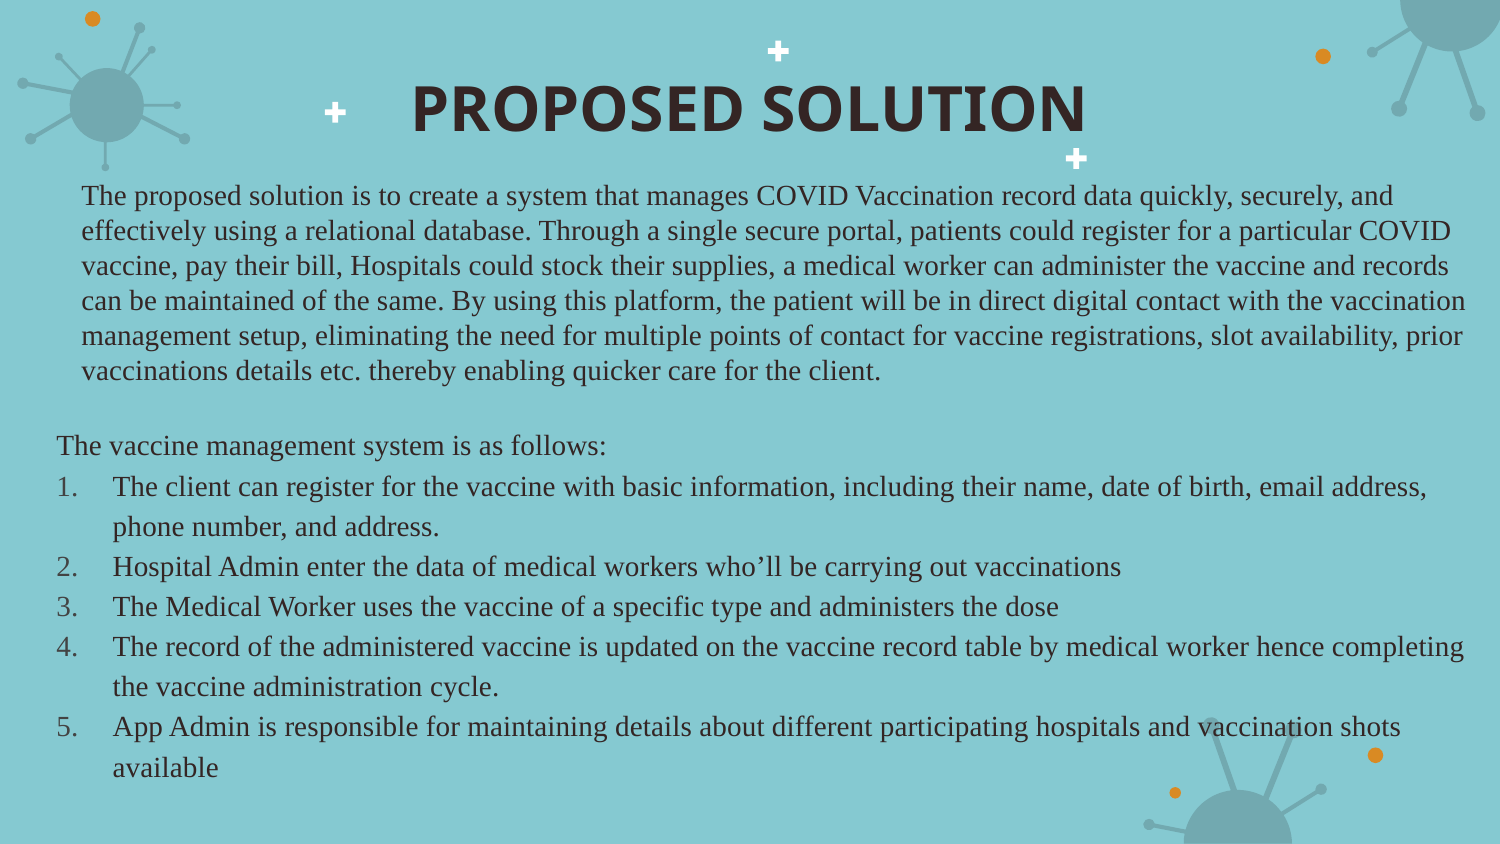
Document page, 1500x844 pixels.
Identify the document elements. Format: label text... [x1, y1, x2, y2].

list The proposed solution is to create a system that manages COVID Vaccination record data quickly, securely, and effectively using a relational database. Through a single secure portal, patients could register for a particular COVID vaccine, pay their bill, Hospitals could stock their supplies, a medical worker can administer the vaccine and records can be maintained of the same. By using this platform, the patient will be in direct digital contact with the vaccination management setup, eliminating the need for multiple points of contact for vaccine registrations, slot availability, prior vaccinations details etc. thereby enabling quicker care for the client. The vaccine management system is as follows: The client can register for the vaccine with basic information, including their name, date of birth, email address, phone number, and address. Hospital Admin enter the data of medical workers who’ll be carrying out vaccinations The Medical Worker uses the vaccine of a specific type and administers the dose The record of the administered vaccine is updated on the vaccine record table by medical worker hence completing the vaccine administration cycle. App Admin is responsible for maintaining details about different participating hospitals and vaccination shots available [41, 161, 1500, 723]
text_box [324, 101, 346, 123]
text_box [1065, 148, 1087, 169]
title PROPOSED SOLUTION [116, 54, 1383, 149]
text_box [767, 40, 789, 62]
